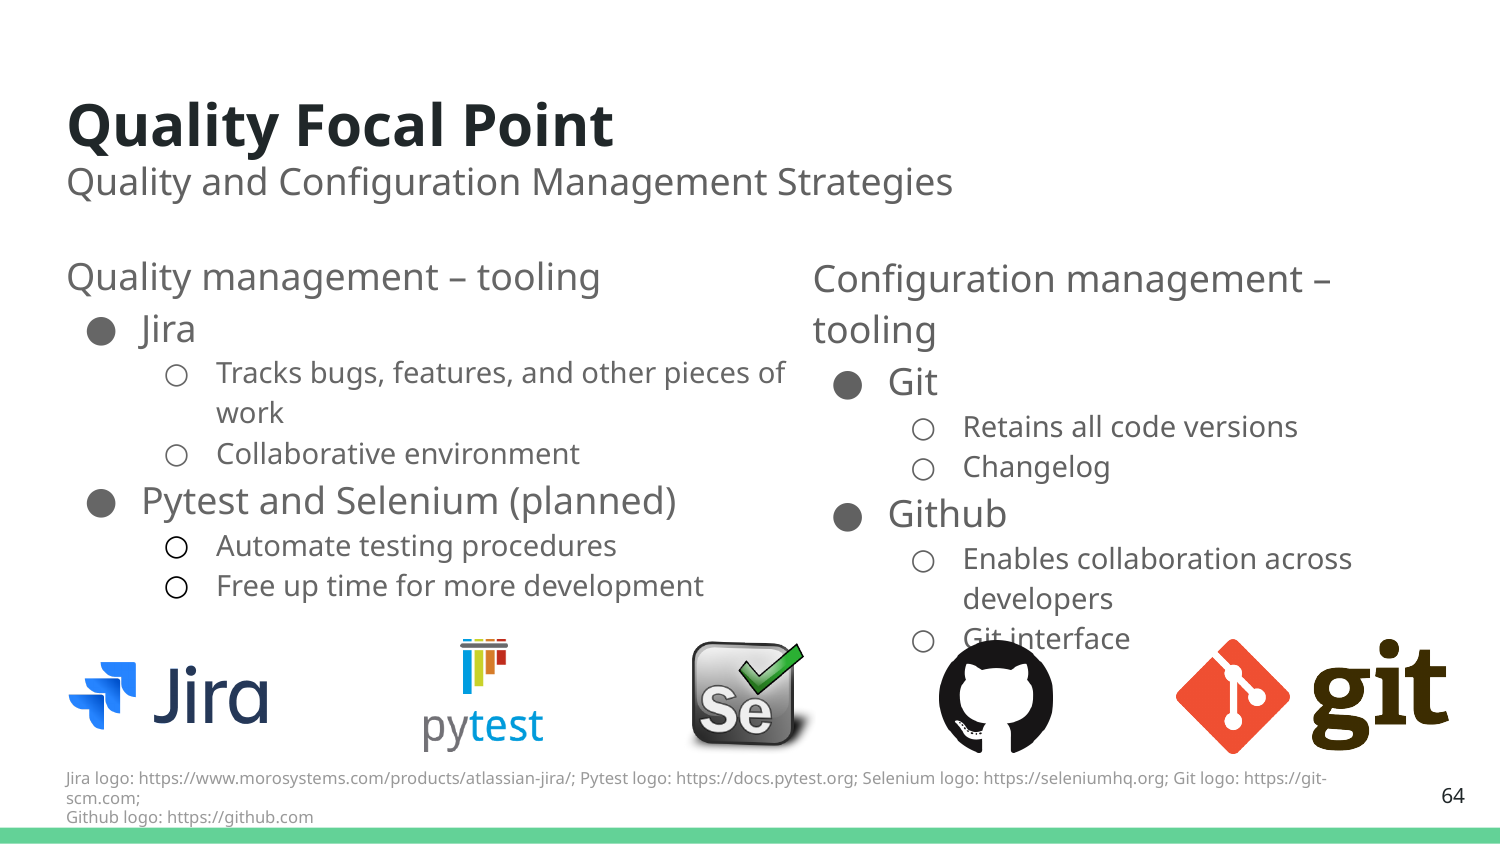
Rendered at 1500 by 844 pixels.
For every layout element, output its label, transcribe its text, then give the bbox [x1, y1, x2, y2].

slide_number ‹#› [1389, 764, 1480, 830]
text_box Configuration management – tooling Git Retains all code versions Changelog Github Enables collaboration across developers Git interface [797, 232, 1463, 628]
picture [683, 635, 816, 756]
picture [424, 638, 544, 753]
text_box Quality management – tooling Jira Tracks bugs, features, and other pieces of work Collaborative environment Pytest and Selenium (planned) Automate testing procedures Free up time for more development [51, 231, 829, 626]
picture [1176, 639, 1450, 754]
text_box Jira logo: https://www.morosystems.com/products/atlassian-jira/; Pytest logo: https://docs.pytest.org; Selenium logo: https://seleniumhq.org; Git logo: https://git-scm.com; Github logo: https://github.com [51, 752, 1403, 817]
picture [938, 639, 1054, 754]
picture [50, 638, 284, 753]
title Quality Focal Point Quality and Configuration Management Strategies [51, 72, 1449, 167]
